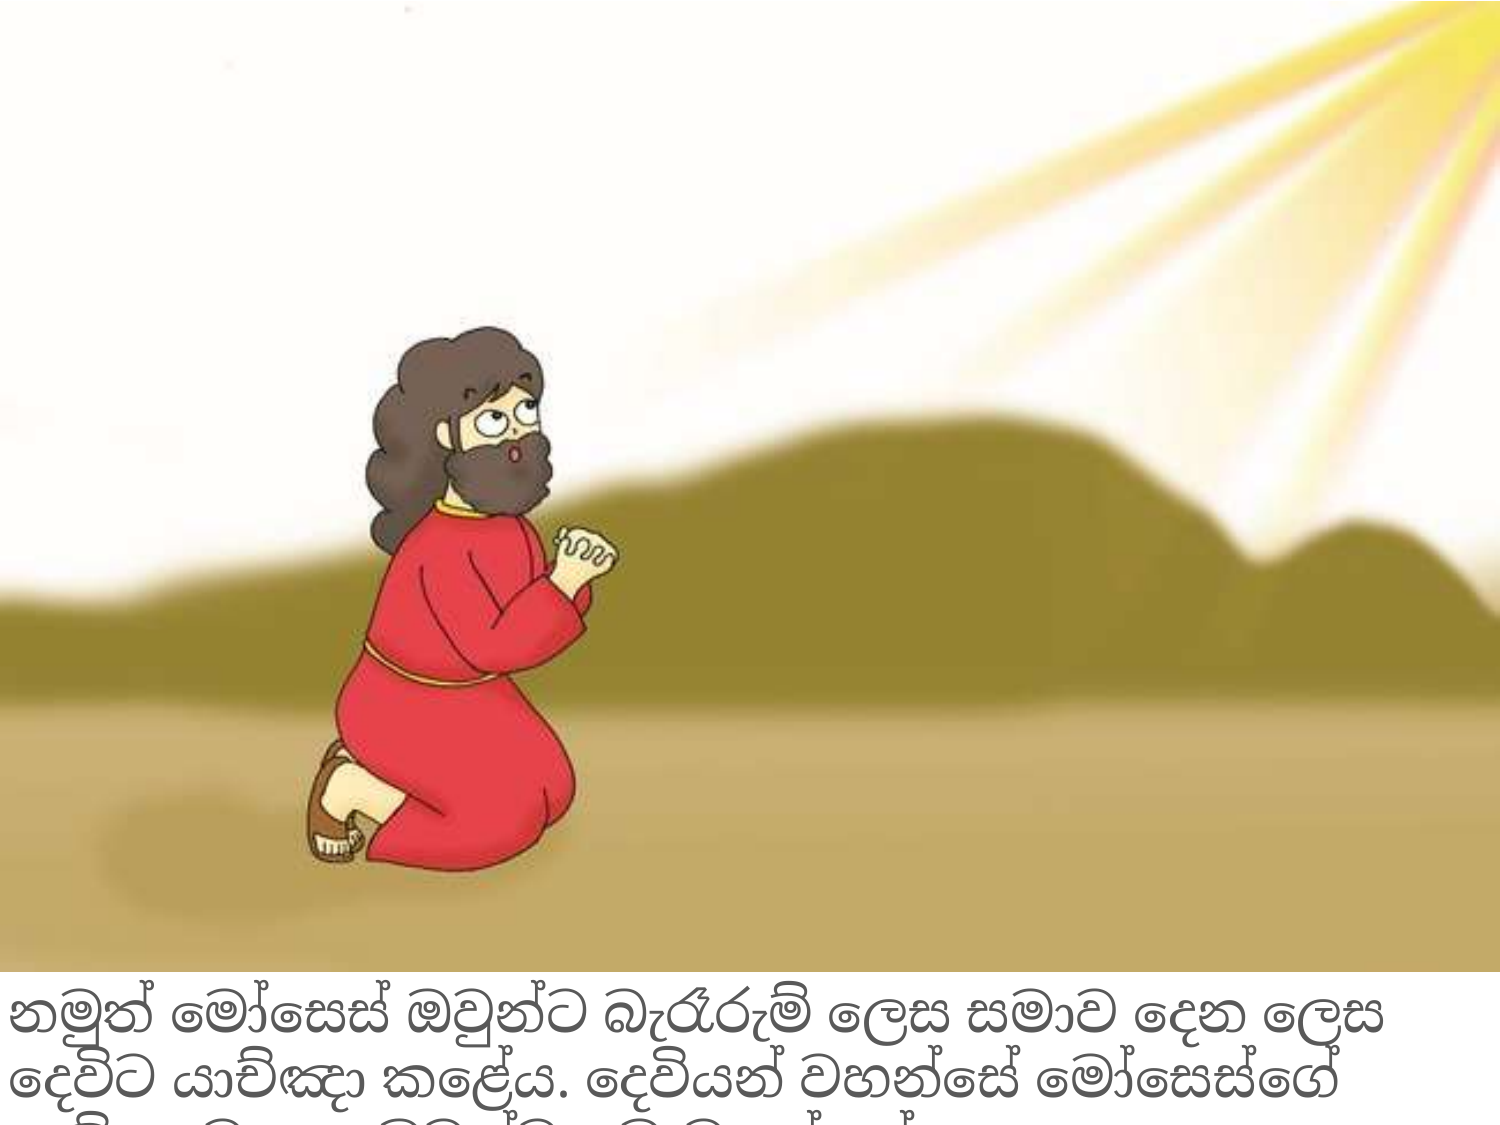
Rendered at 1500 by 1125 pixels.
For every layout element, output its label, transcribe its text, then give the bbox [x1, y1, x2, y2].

picture [0, 0, 1500, 972]
text_box නමුත් මෝසෙස් ඔවුන්ට බැරෑරුම් ලෙස සමාව දෙන ලෙස දෙවිට යාච්ඤා කළේය. දෙවියන් වහන්සේ මෝසෙස්ගේ යාච්ඤාව අසා ඔවුන්ට සමාව දුන් සේක. [0, 979, 1500, 1125]
